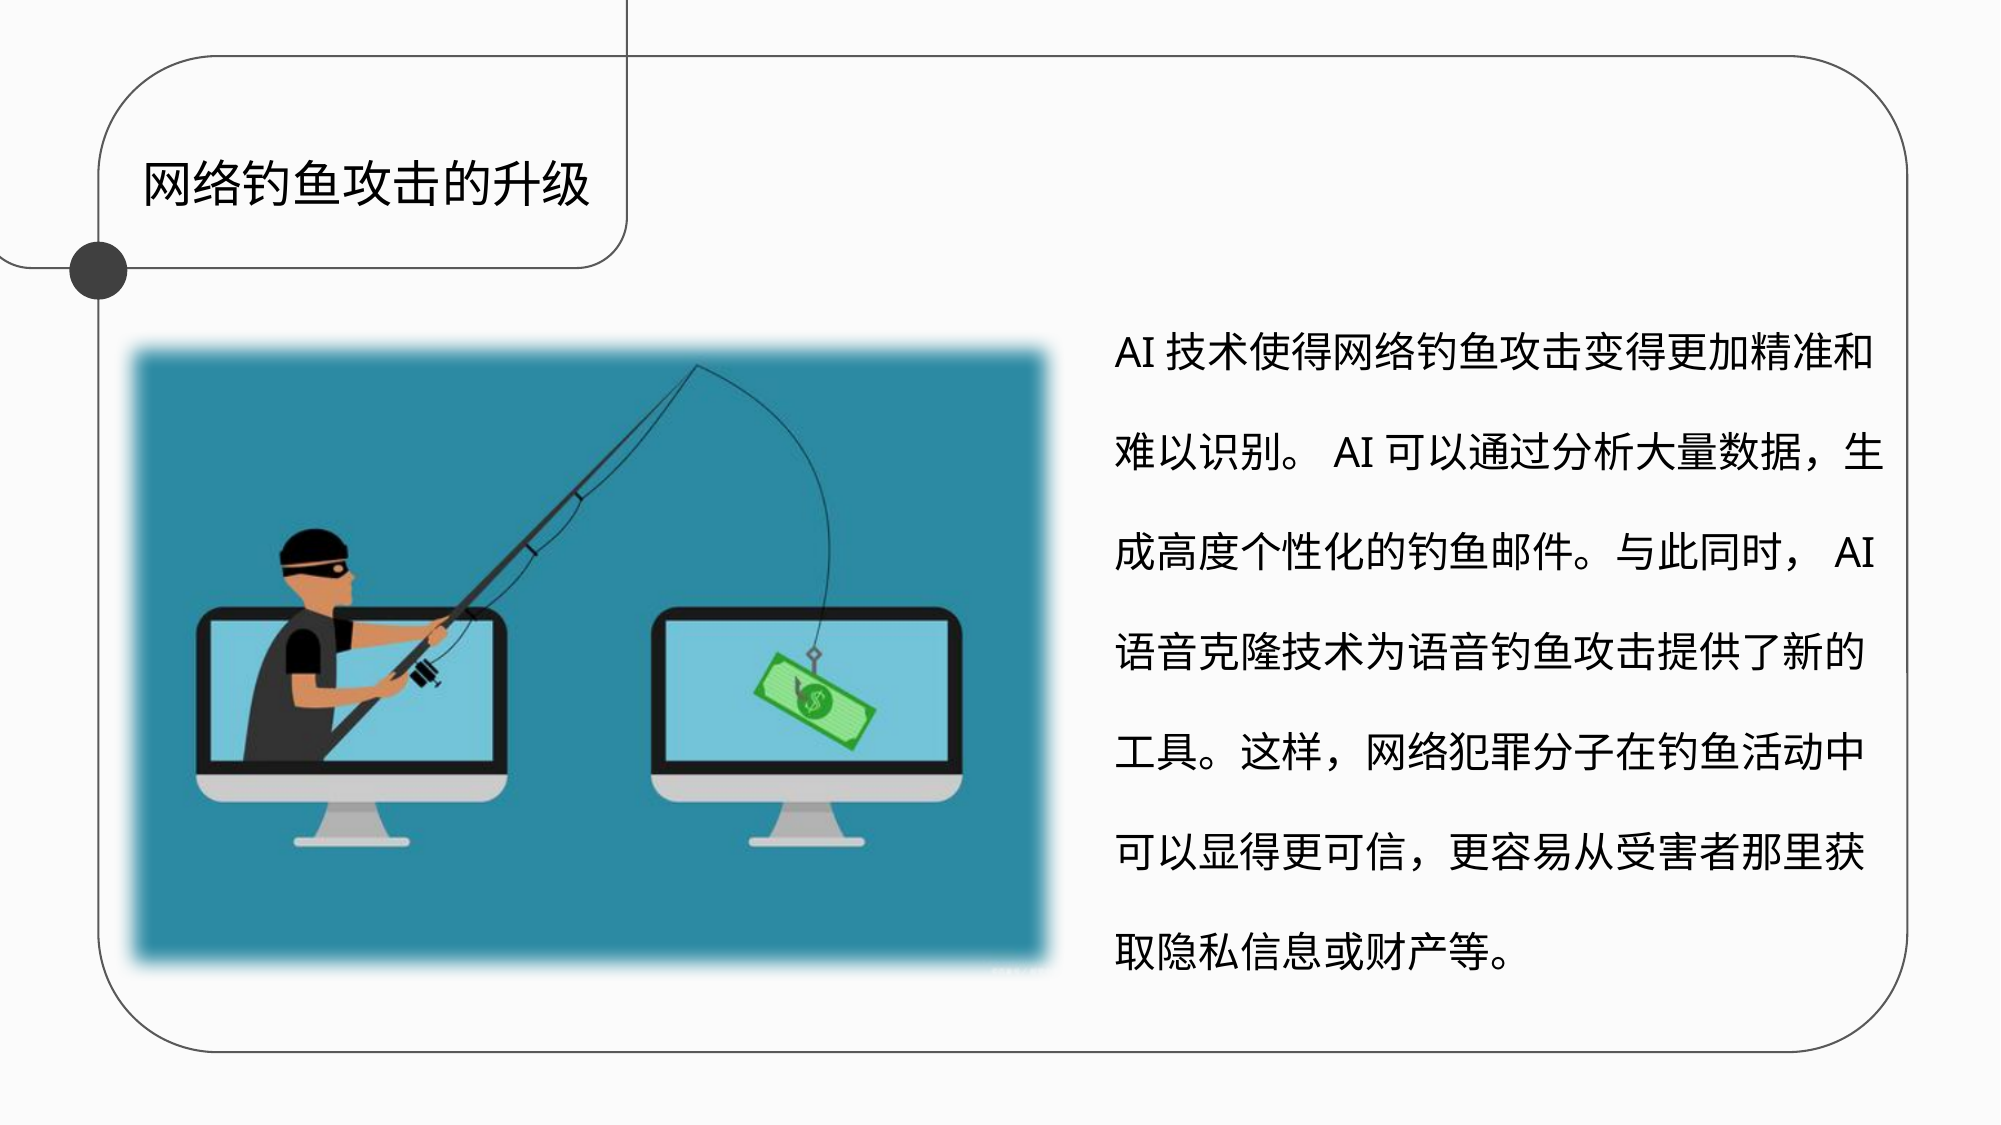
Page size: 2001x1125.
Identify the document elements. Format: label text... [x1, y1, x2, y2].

text_box [97, 55, 1909, 1054]
text_box AI技术使得网络钓鱼攻击变得更加精准和难以识别。AI可以通过分析大量数据，生成高度个性化的钓鱼邮件。与此同时，AI语音克隆技术为语音钓鱼攻击提供了新的工具。这样，网络犯罪分子在钓鱼活动中可以显得更可信，更容易从受害者那里获取隐私信息或财产等。 [1100, 268, 1915, 984]
picture [114, 330, 1065, 981]
text_box 网络钓鱼攻击的升级 [127, 144, 1138, 220]
text_box [68, 240, 129, 301]
text_box [0, 0, 628, 270]
